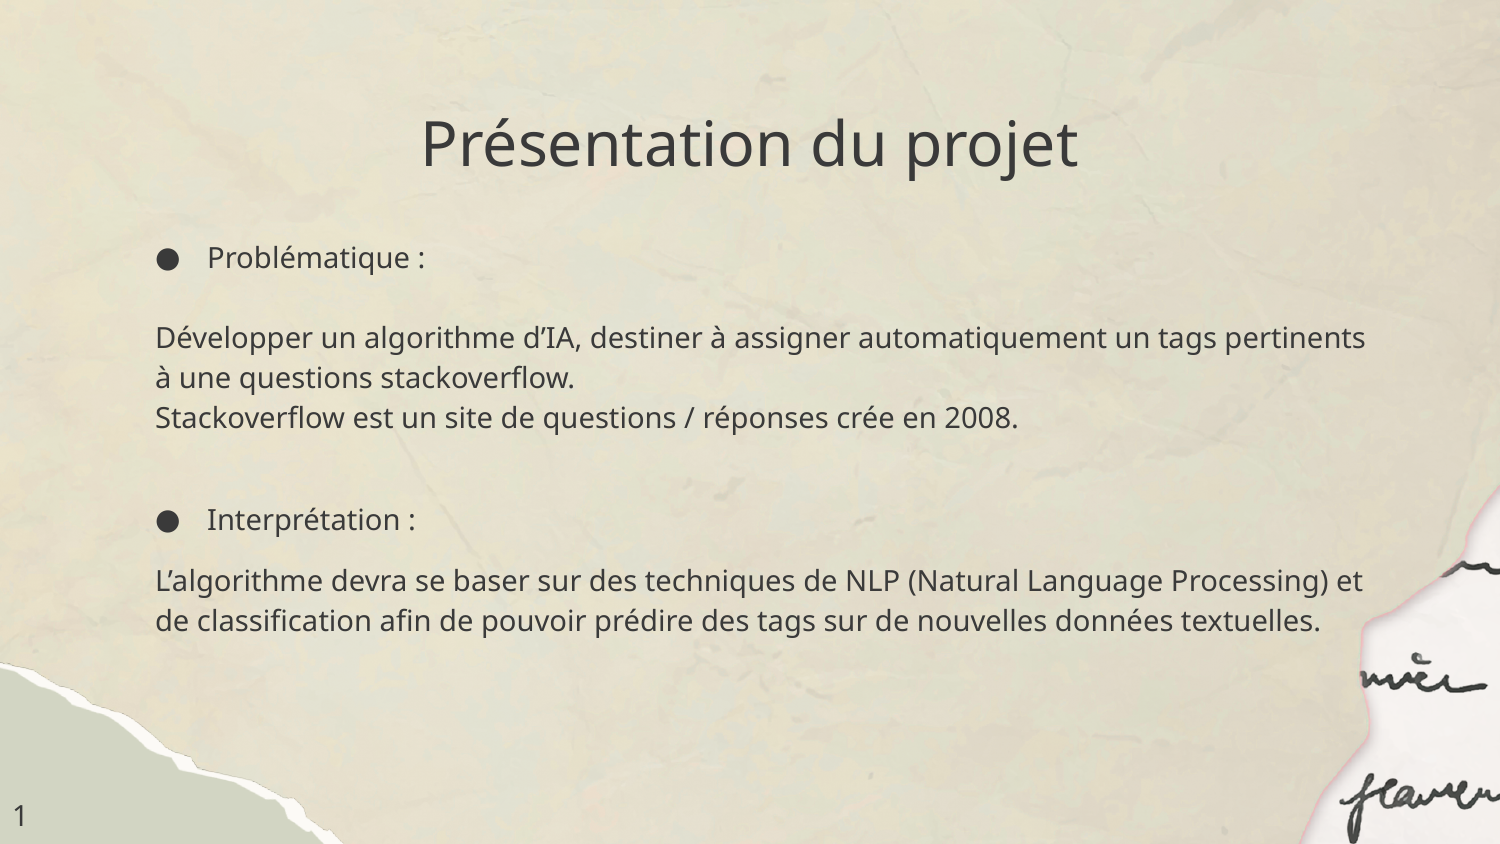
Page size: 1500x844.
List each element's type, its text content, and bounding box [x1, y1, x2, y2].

title Présentation du projet [116, 88, 1383, 186]
picture [0, 0, 1500, 844]
text_box 1 [0, 777, 59, 842]
list Problématique : Développer un algorithme d’IA, destiner à assigner automatiquement un tags pertinents à une questions stackoverflow. Stackoverflow est un site de questions / réponses crée en 2008. Interprétation : L’algorithme devra se baser sur des techniques de NLP (Natural Language Processing) et de classification afin de pouvoir prédire des tags sur de nouvelles données textuelles. [116, 218, 1383, 756]
